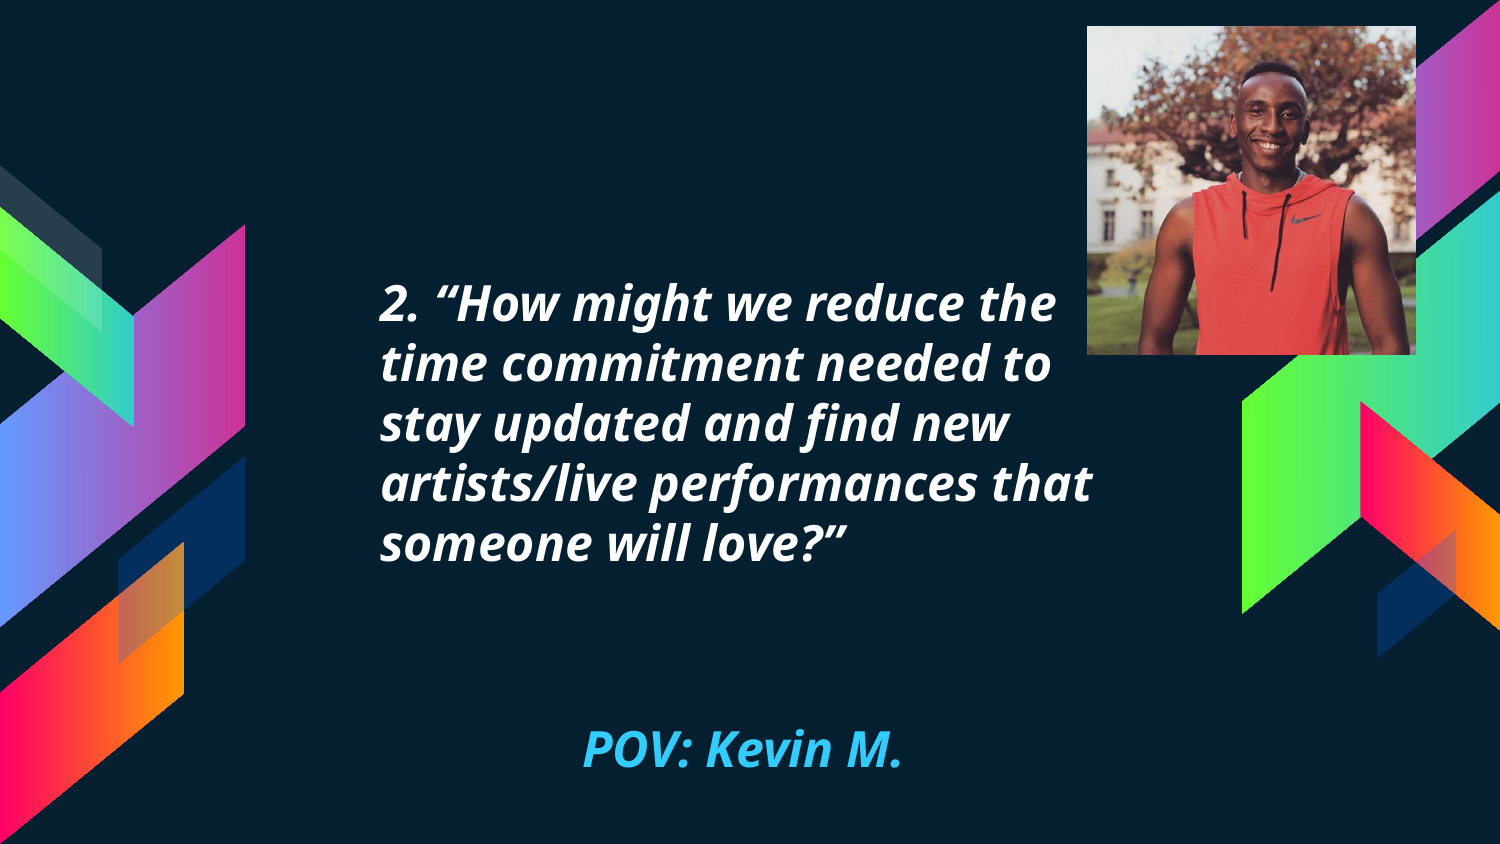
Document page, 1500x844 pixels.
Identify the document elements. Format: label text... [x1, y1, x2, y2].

subtitle POV: Kevin M. [434, 702, 1066, 832]
picture [1087, 26, 1416, 355]
list 2. “How might we reduce the time commitment needed to stay updated and find new artists/live performances that someone will love?” [365, 354, 1135, 490]
